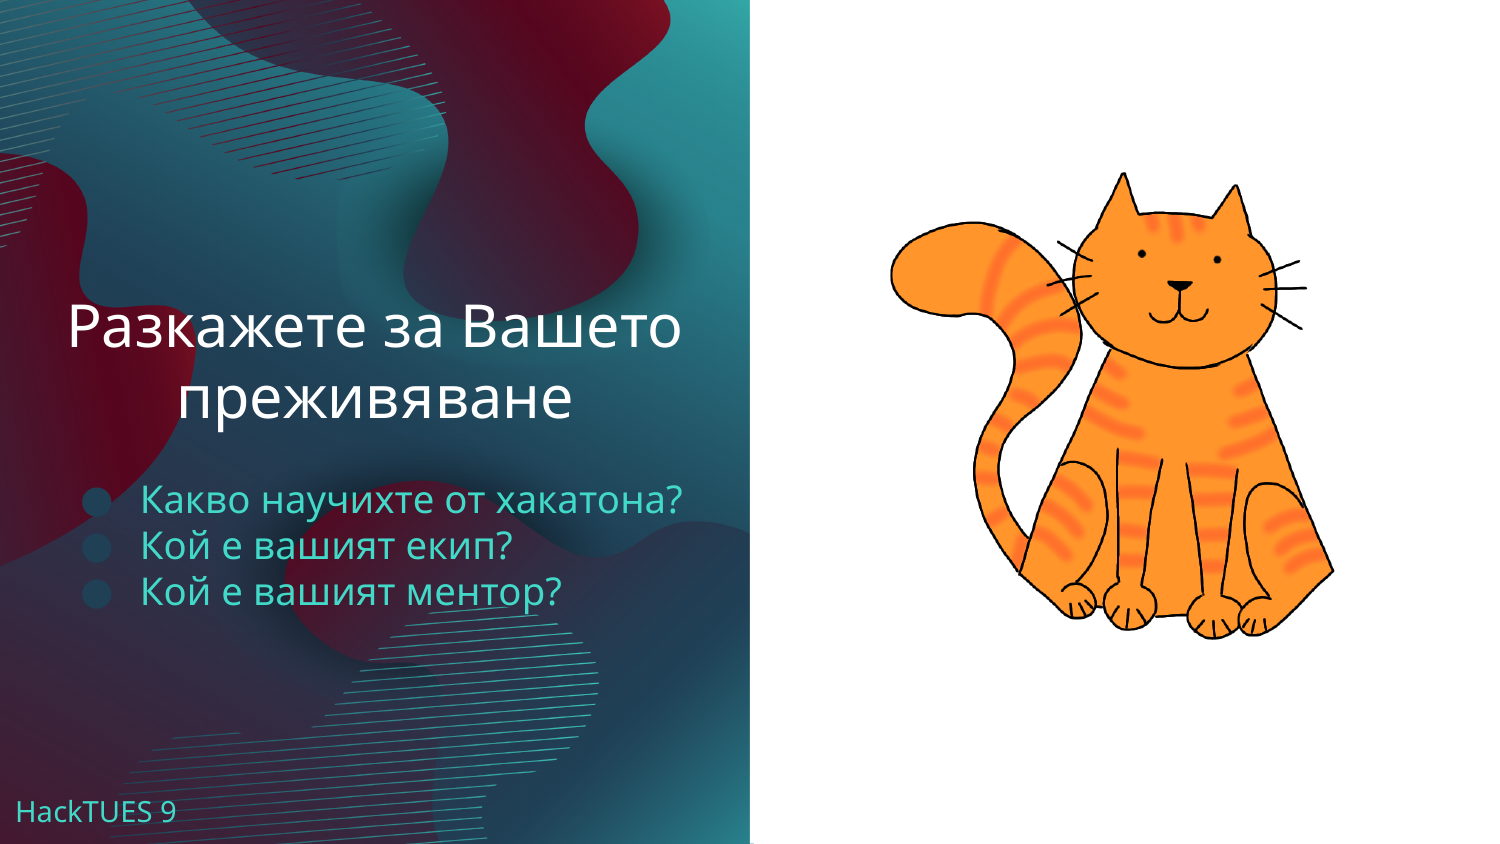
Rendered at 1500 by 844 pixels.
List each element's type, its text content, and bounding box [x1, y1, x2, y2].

subtitle Какво научихте от хакатона? Кой е вашият екип? Кой е вашият ментор? [43, 459, 708, 663]
picture [0, 0, 749, 844]
title Разкажете за Вашето преживяване [43, 202, 708, 446]
picture [863, 83, 1481, 814]
